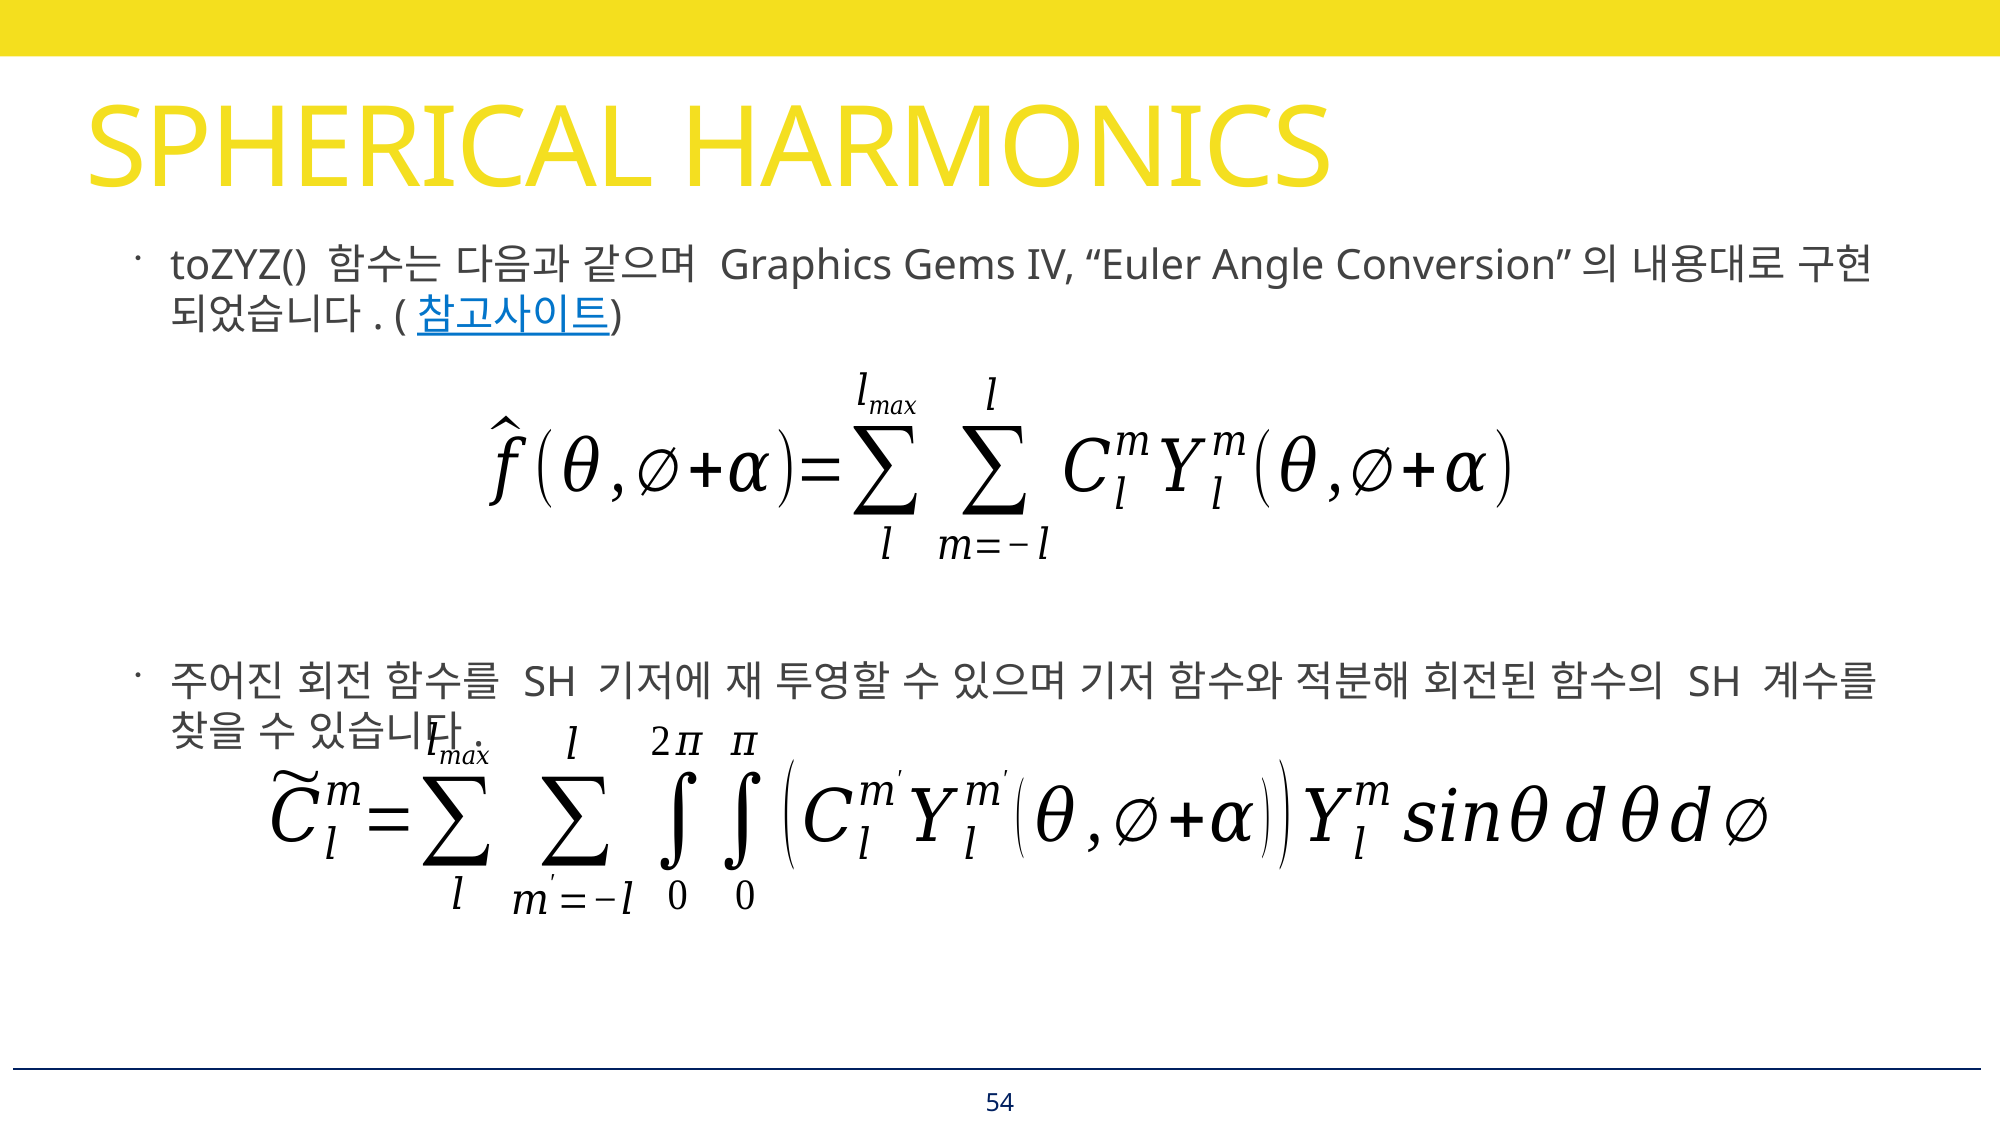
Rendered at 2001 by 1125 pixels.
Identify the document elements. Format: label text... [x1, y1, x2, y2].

slide_number 54 [916, 1078, 1084, 1125]
list toZYZ() 함수는 다음과 같으며 Graphics Gems IV, “Euler Angle Conversion”의 내용대로 구현 되었습니다. (참고사이트) 주어진 회전 함수를 SH 기저에 재 투영할 수 있으며 기저 함수와 적분해 회전된 함수의 SH 계수를 찾을 수 있습니다. [85, 237, 1915, 1049]
title SPHERICAL HARMONICS [85, 89, 1915, 237]
